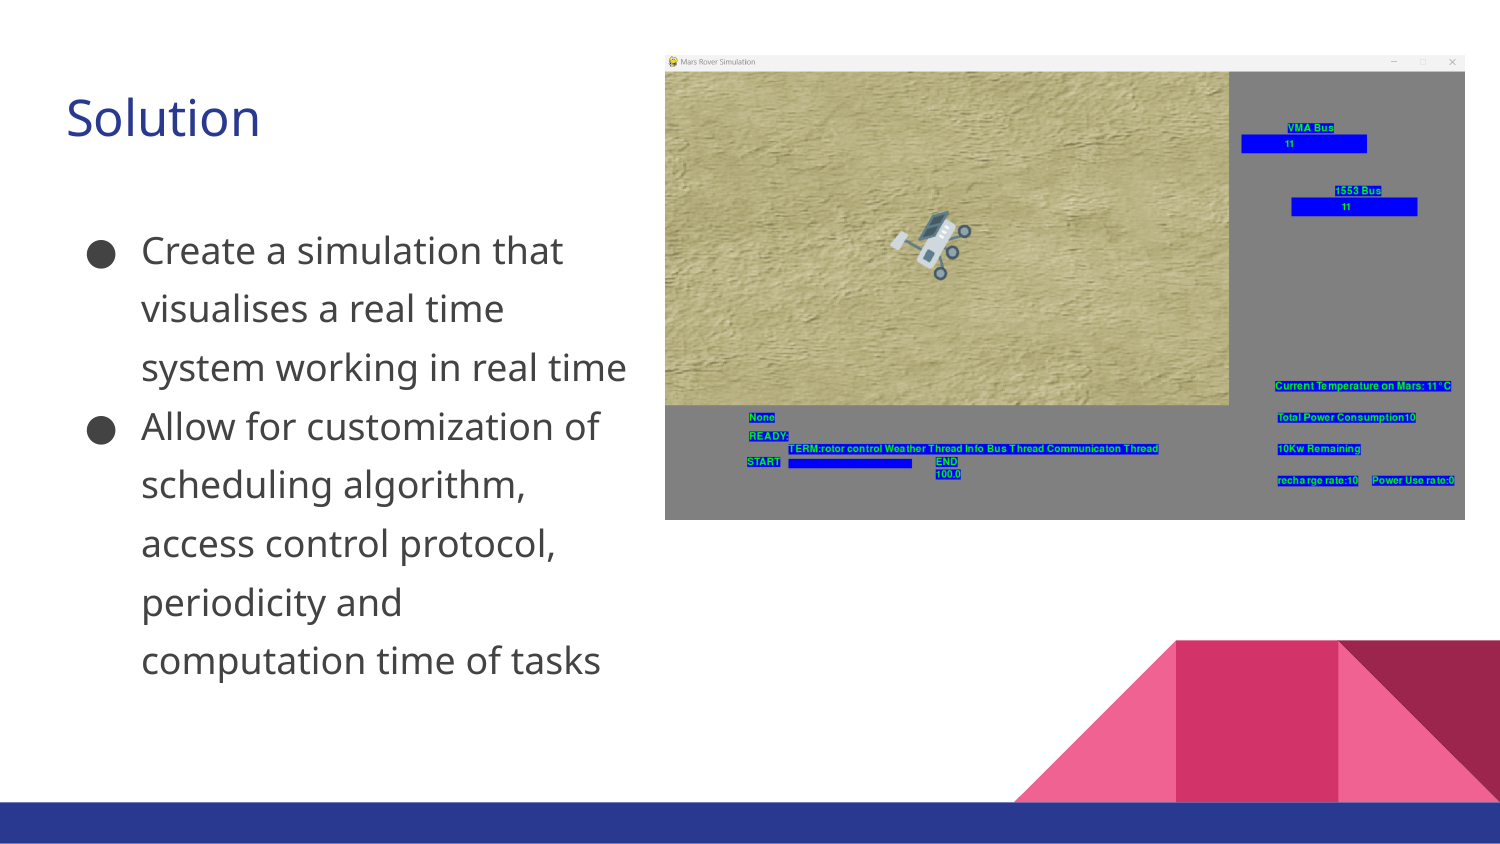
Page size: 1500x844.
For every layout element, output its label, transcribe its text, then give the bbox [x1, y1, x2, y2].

list Create a simulation that visualises a real time system working in real time Allow for customization of scheduling algorithm, access control protocol, periodicity and computation time of tasks [51, 201, 651, 750]
title Solution [51, 67, 660, 167]
picture [665, 54, 1466, 520]
